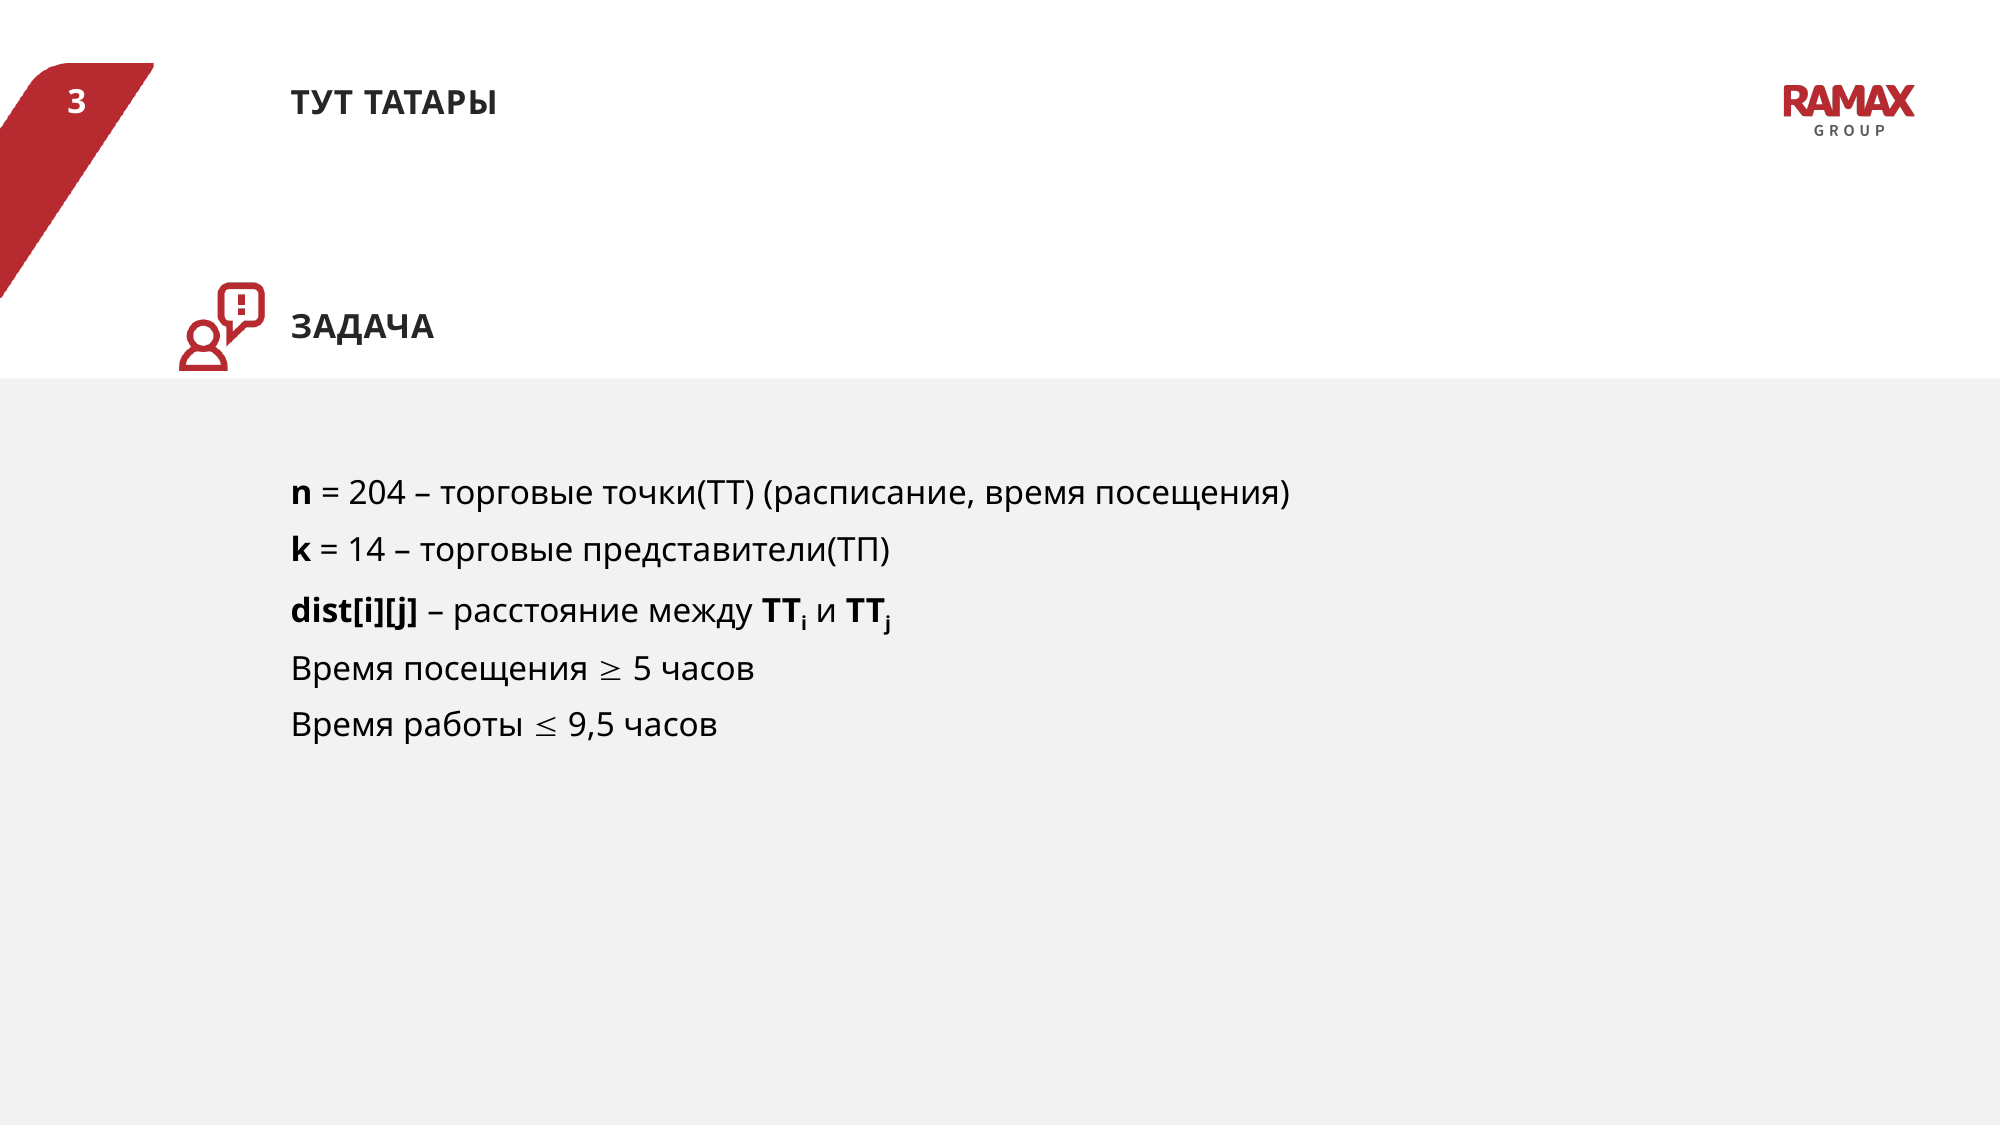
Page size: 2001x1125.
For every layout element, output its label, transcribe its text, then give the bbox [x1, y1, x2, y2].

list Тут татары [275, 78, 1702, 127]
list n = 204 – торговые точки(ТТ) (расписание, время посещения) k = 14 – торговые представители(ТП) dist[i][j] – расстояние между ТТi и ТТj Время посещения  5 часов Время работы  9,5 часов [275, 468, 1702, 1018]
list Задача [276, 302, 1151, 351]
picture [165, 270, 276, 382]
slide_number 3 [0, 72, 154, 133]
